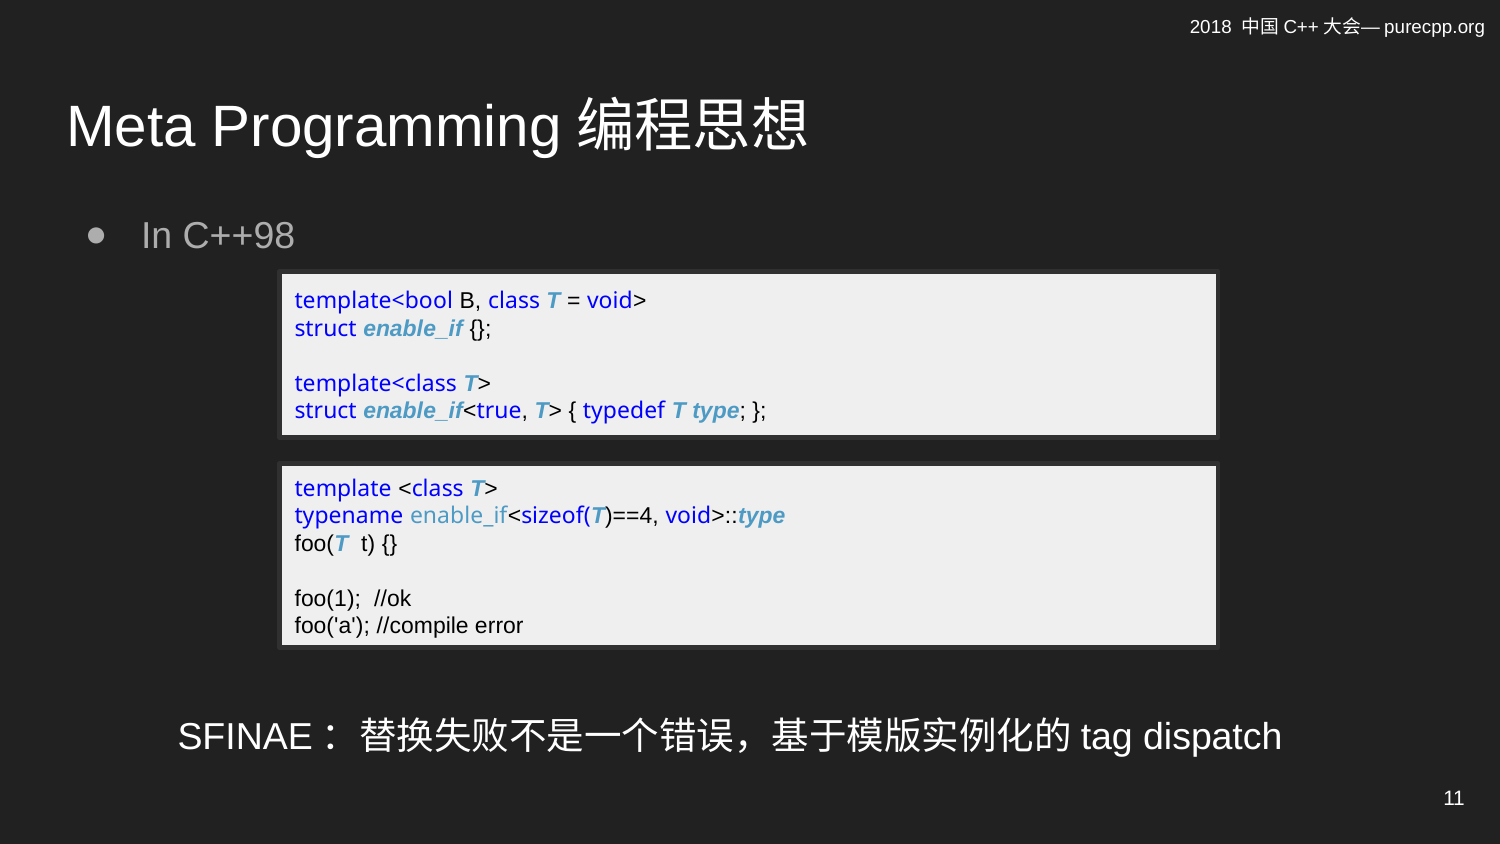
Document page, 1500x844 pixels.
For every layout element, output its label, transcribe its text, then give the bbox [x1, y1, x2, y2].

list In C++98 [51, 189, 1449, 750]
title Meta Programming编程思想 [51, 72, 1449, 167]
text_box template<bool B, class T = void> struct enable_if {}; template<class T> struct enable_if<true, T> { typedef T type; }; [279, 271, 1219, 438]
text_box template <class T> typename enable_if<sizeof(T)==4, void>::type foo(T t) {} foo(1); //ok foo('a'); //compile error [279, 463, 1219, 648]
text_box SFINAE：替换失败不是一个错误，基于模版实例化的tag dispatch [143, 674, 1345, 766]
slide_number 11 [1389, 764, 1480, 830]
